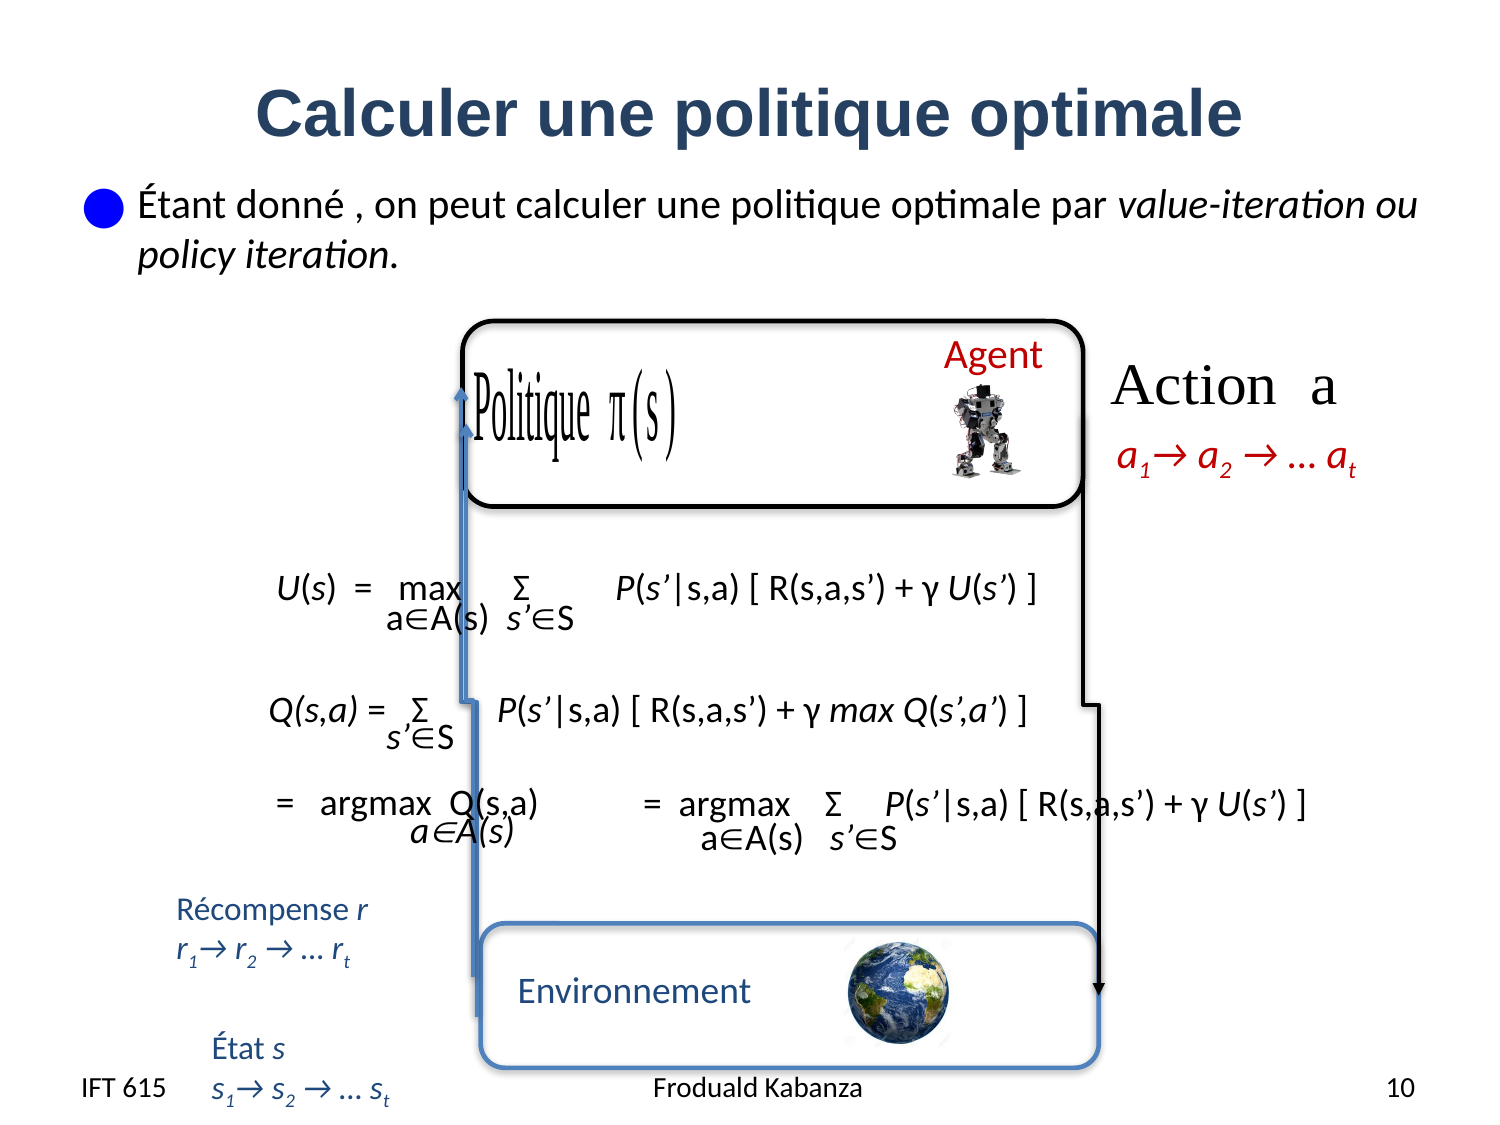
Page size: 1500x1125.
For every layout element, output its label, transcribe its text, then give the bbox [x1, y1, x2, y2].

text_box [627, 770, 1343, 867]
slide_number IFT 615 [66, 1056, 154, 1117]
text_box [260, 554, 1139, 647]
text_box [159, 319, 1394, 1115]
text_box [210, 676, 1121, 766]
slide_number 10 [1397, 1056, 1431, 1117]
title Calculer une politique optimale [75, 39, 1425, 180]
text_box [260, 747, 725, 860]
